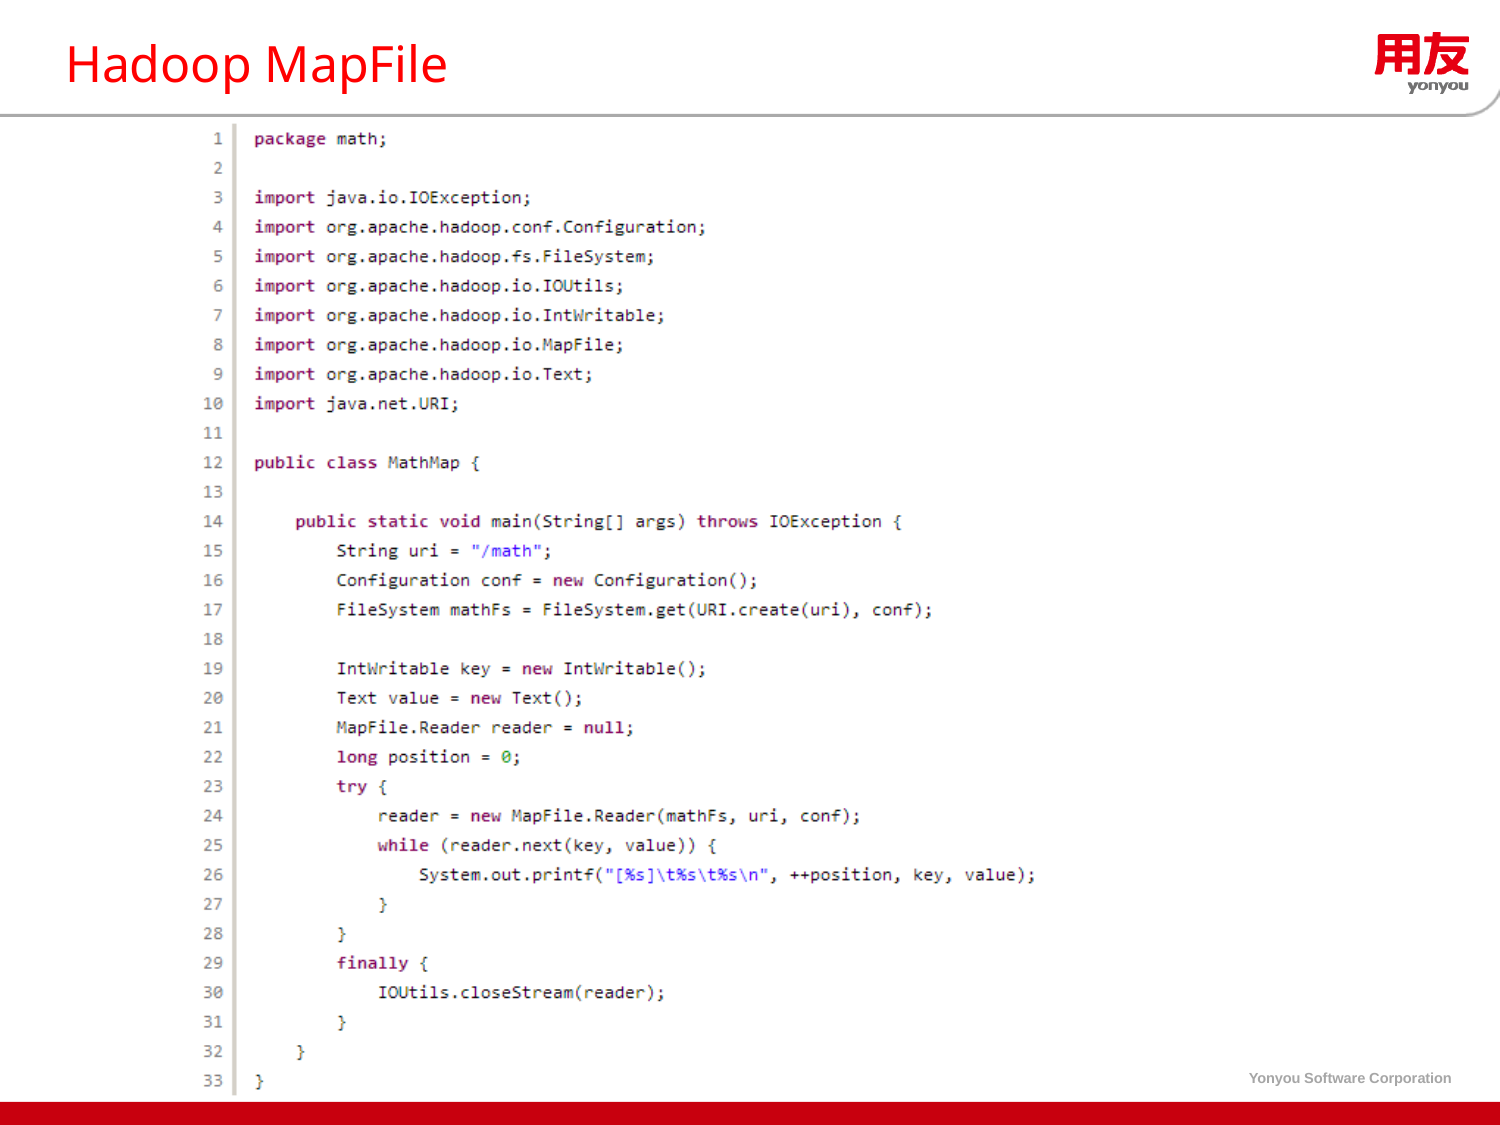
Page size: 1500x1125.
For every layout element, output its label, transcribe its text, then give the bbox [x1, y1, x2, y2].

picture [0, 32, 1500, 117]
picture [199, 121, 1101, 1098]
title Hadoop MapFile [50, 25, 1263, 95]
